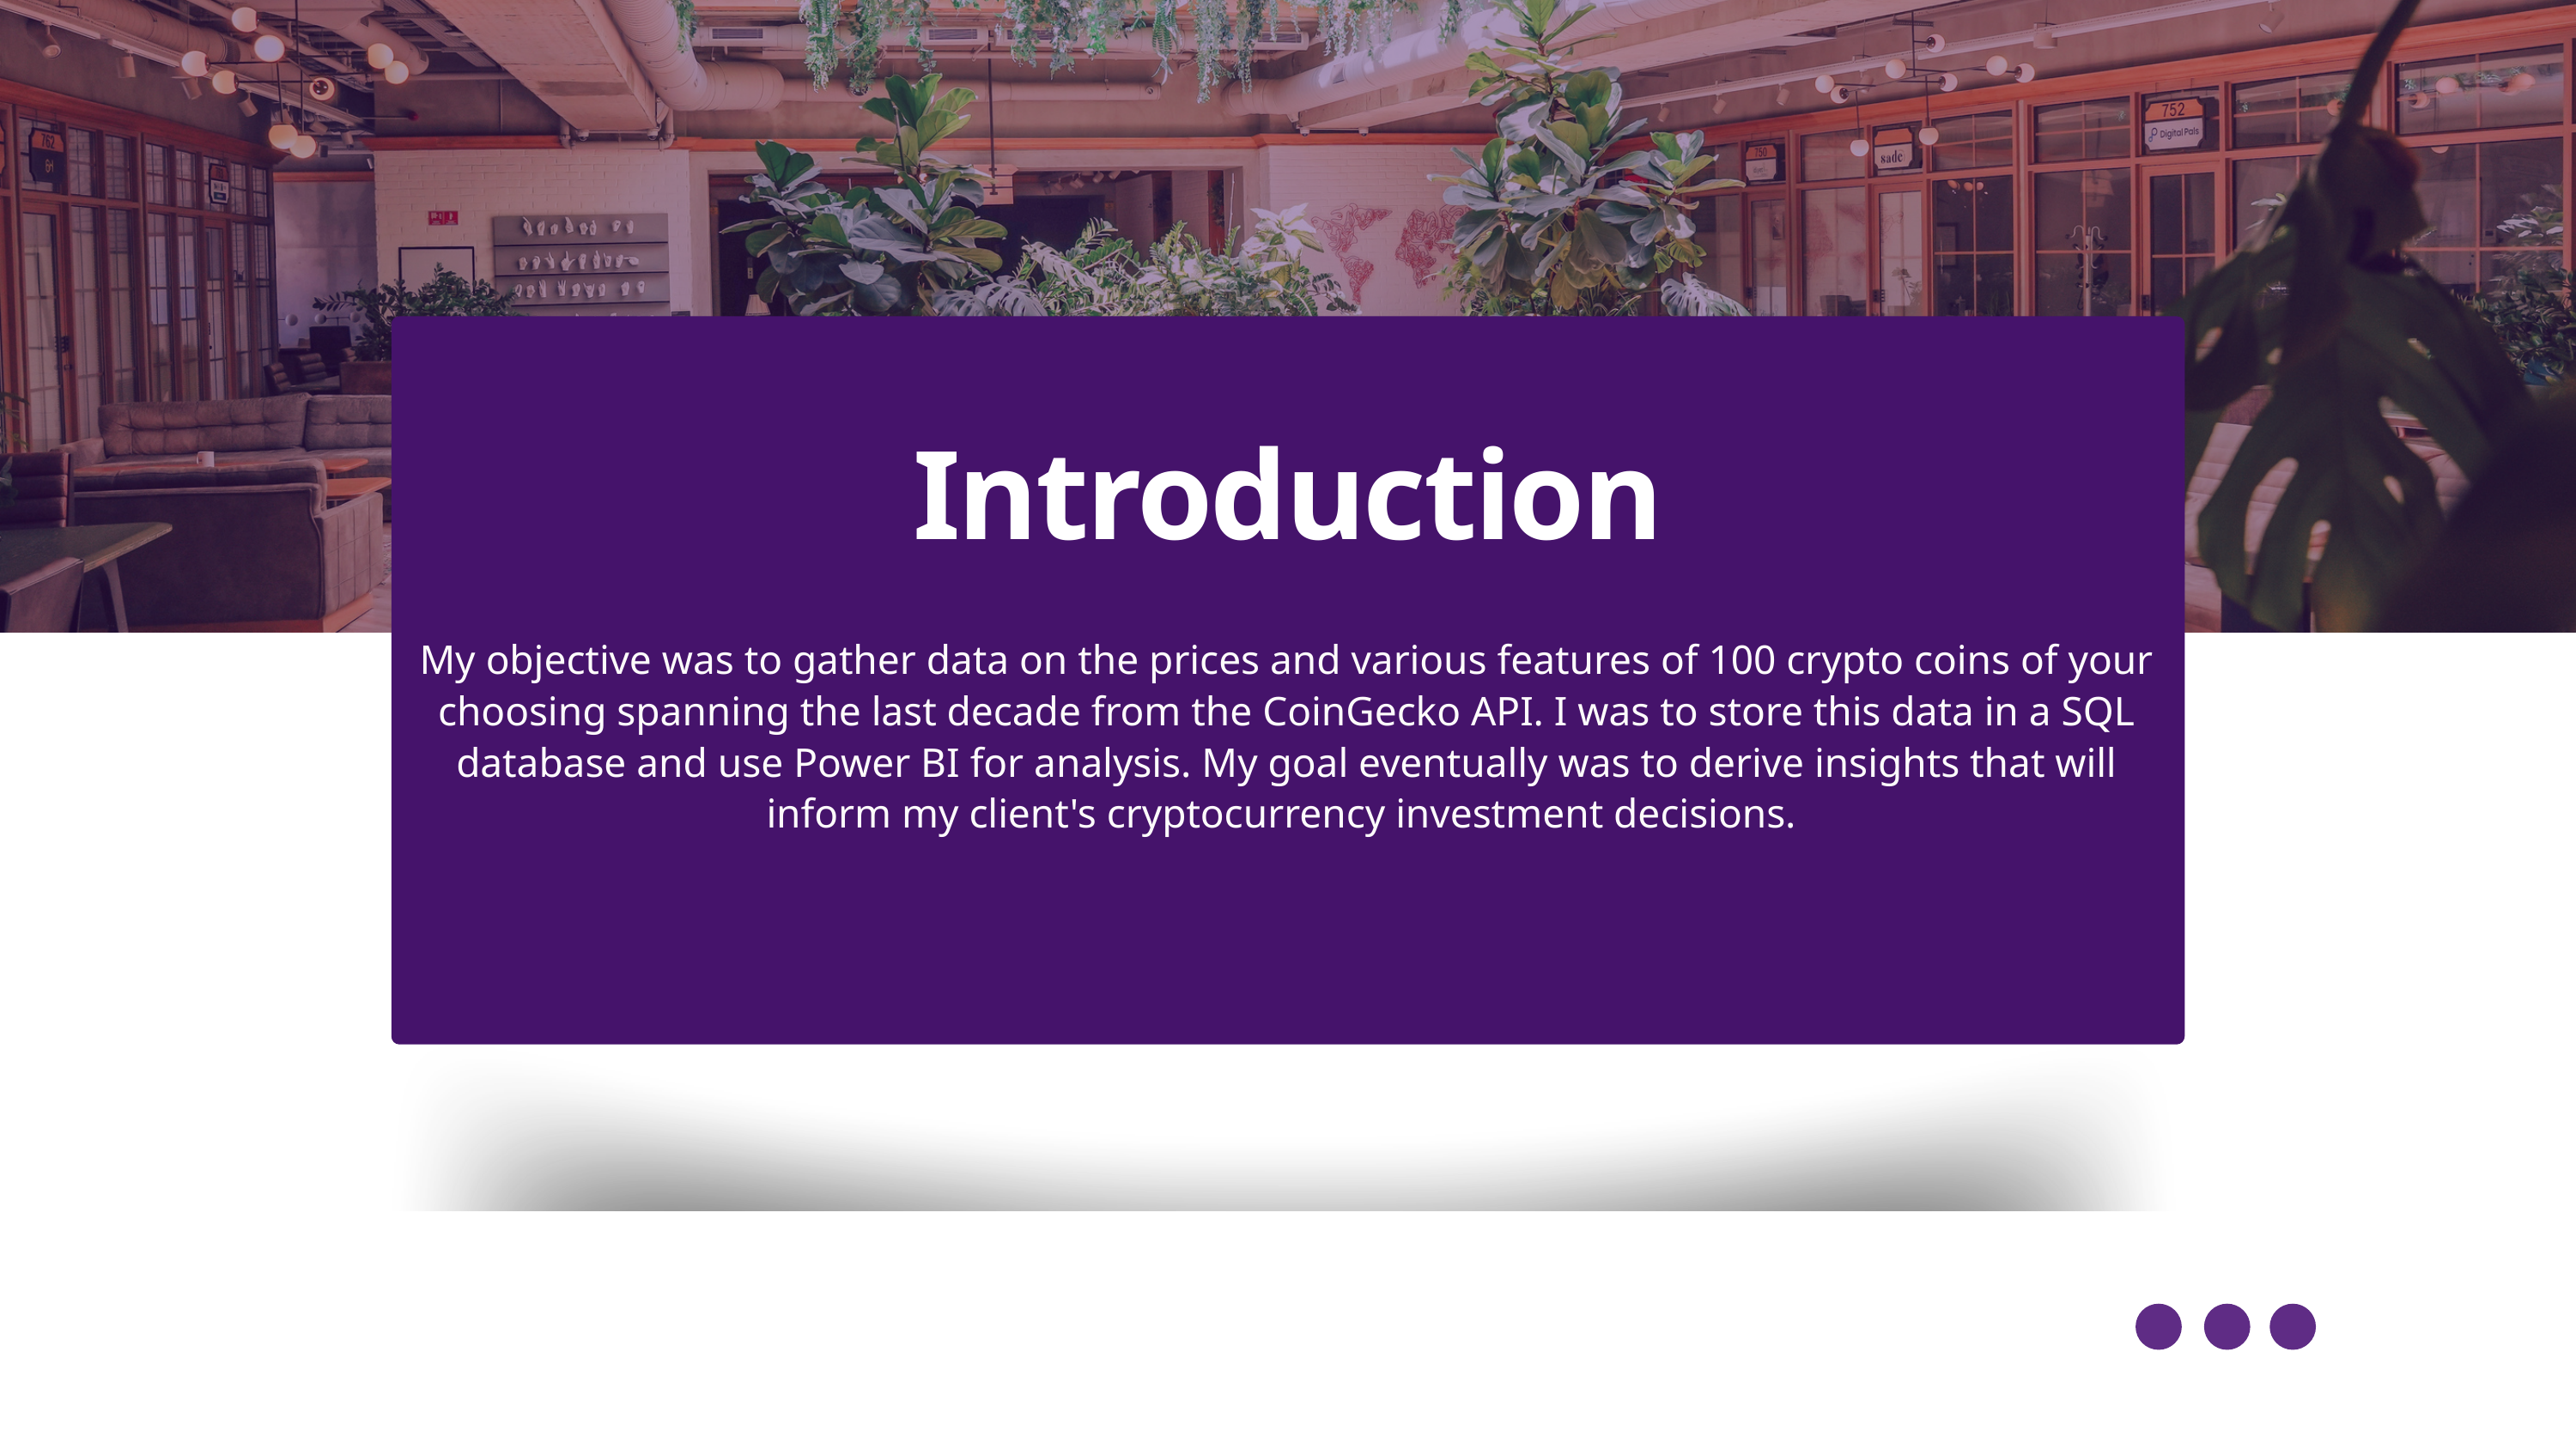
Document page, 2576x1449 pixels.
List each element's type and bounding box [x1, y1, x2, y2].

text_box [391, 1052, 2182, 1211]
text_box [391, 316, 2185, 1045]
text_box [2135, 1303, 2183, 1350]
text_box [2269, 1303, 2317, 1350]
text_box [0, 0, 2576, 634]
text_box [2203, 1303, 2251, 1350]
